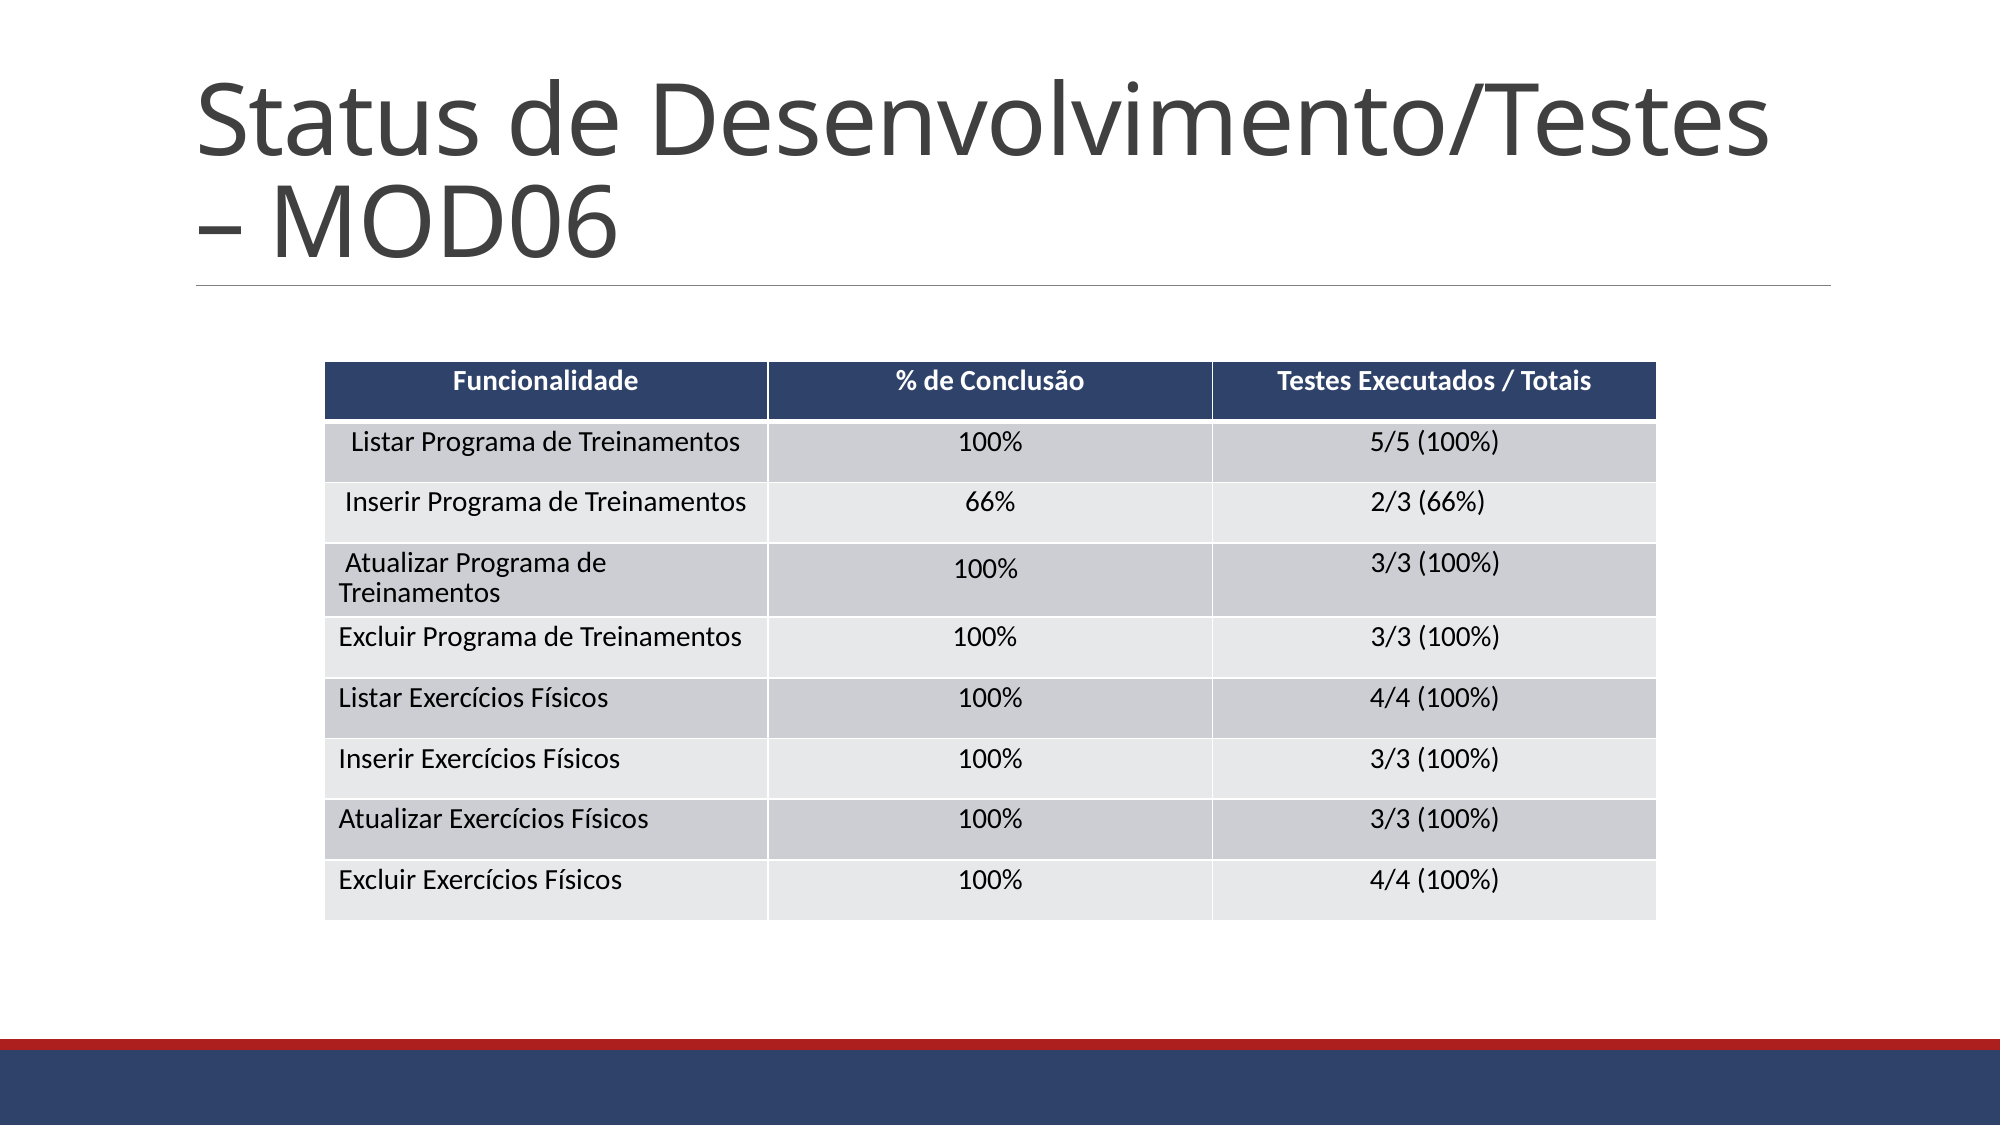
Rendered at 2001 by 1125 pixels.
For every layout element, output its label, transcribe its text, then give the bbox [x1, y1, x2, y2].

table_cell 66% [769, 483, 1212, 542]
table_cell 100% [769, 424, 1212, 482]
table_cell 4/4 (100%) [1213, 679, 1656, 738]
table_header % de Conclusão [769, 362, 1212, 419]
table_header Funcionalidade [325, 362, 767, 419]
table_cell 3/3 (100%) [1213, 800, 1656, 859]
table_cell 100% [769, 739, 1212, 798]
table_cell 4/4 (100%) [1213, 861, 1656, 920]
table_cell 100% [769, 800, 1212, 859]
table_cell 2/3 (66%) [1213, 483, 1656, 542]
title Status de Desenvolvimento/Testes – MOD06 [180, 47, 1830, 285]
table_cell 5/5 (100%) [1213, 424, 1656, 482]
table_cell Listar Exercícios Físicos [325, 679, 767, 738]
table_cell 3/3 (100%) [1213, 618, 1656, 677]
table_cell Excluir Programa de Treinamentos [325, 618, 767, 677]
table_cell Atualizar Exercícios Físicos [325, 800, 767, 859]
table_cell Inserir Programa de Treinamentos [325, 483, 767, 542]
table_cell Listar Programa de Treinamentos [325, 424, 767, 482]
table_cell 100% [769, 679, 1212, 738]
table_cell 3/3 (100%) [1213, 739, 1656, 798]
table_cell 100% [769, 861, 1212, 920]
table_cell 100% [769, 544, 1212, 616]
table_cell 3/3 (100%) [1213, 544, 1656, 616]
table_cell Atualizar Programa de Treinamentos [325, 544, 767, 616]
table_cell 100% [769, 618, 1212, 677]
table_header Testes Executados / Totais [1213, 362, 1656, 419]
table_cell Inserir Exercícios Físicos [325, 739, 767, 798]
table_cell Excluir Exercícios Físicos [325, 861, 767, 920]
